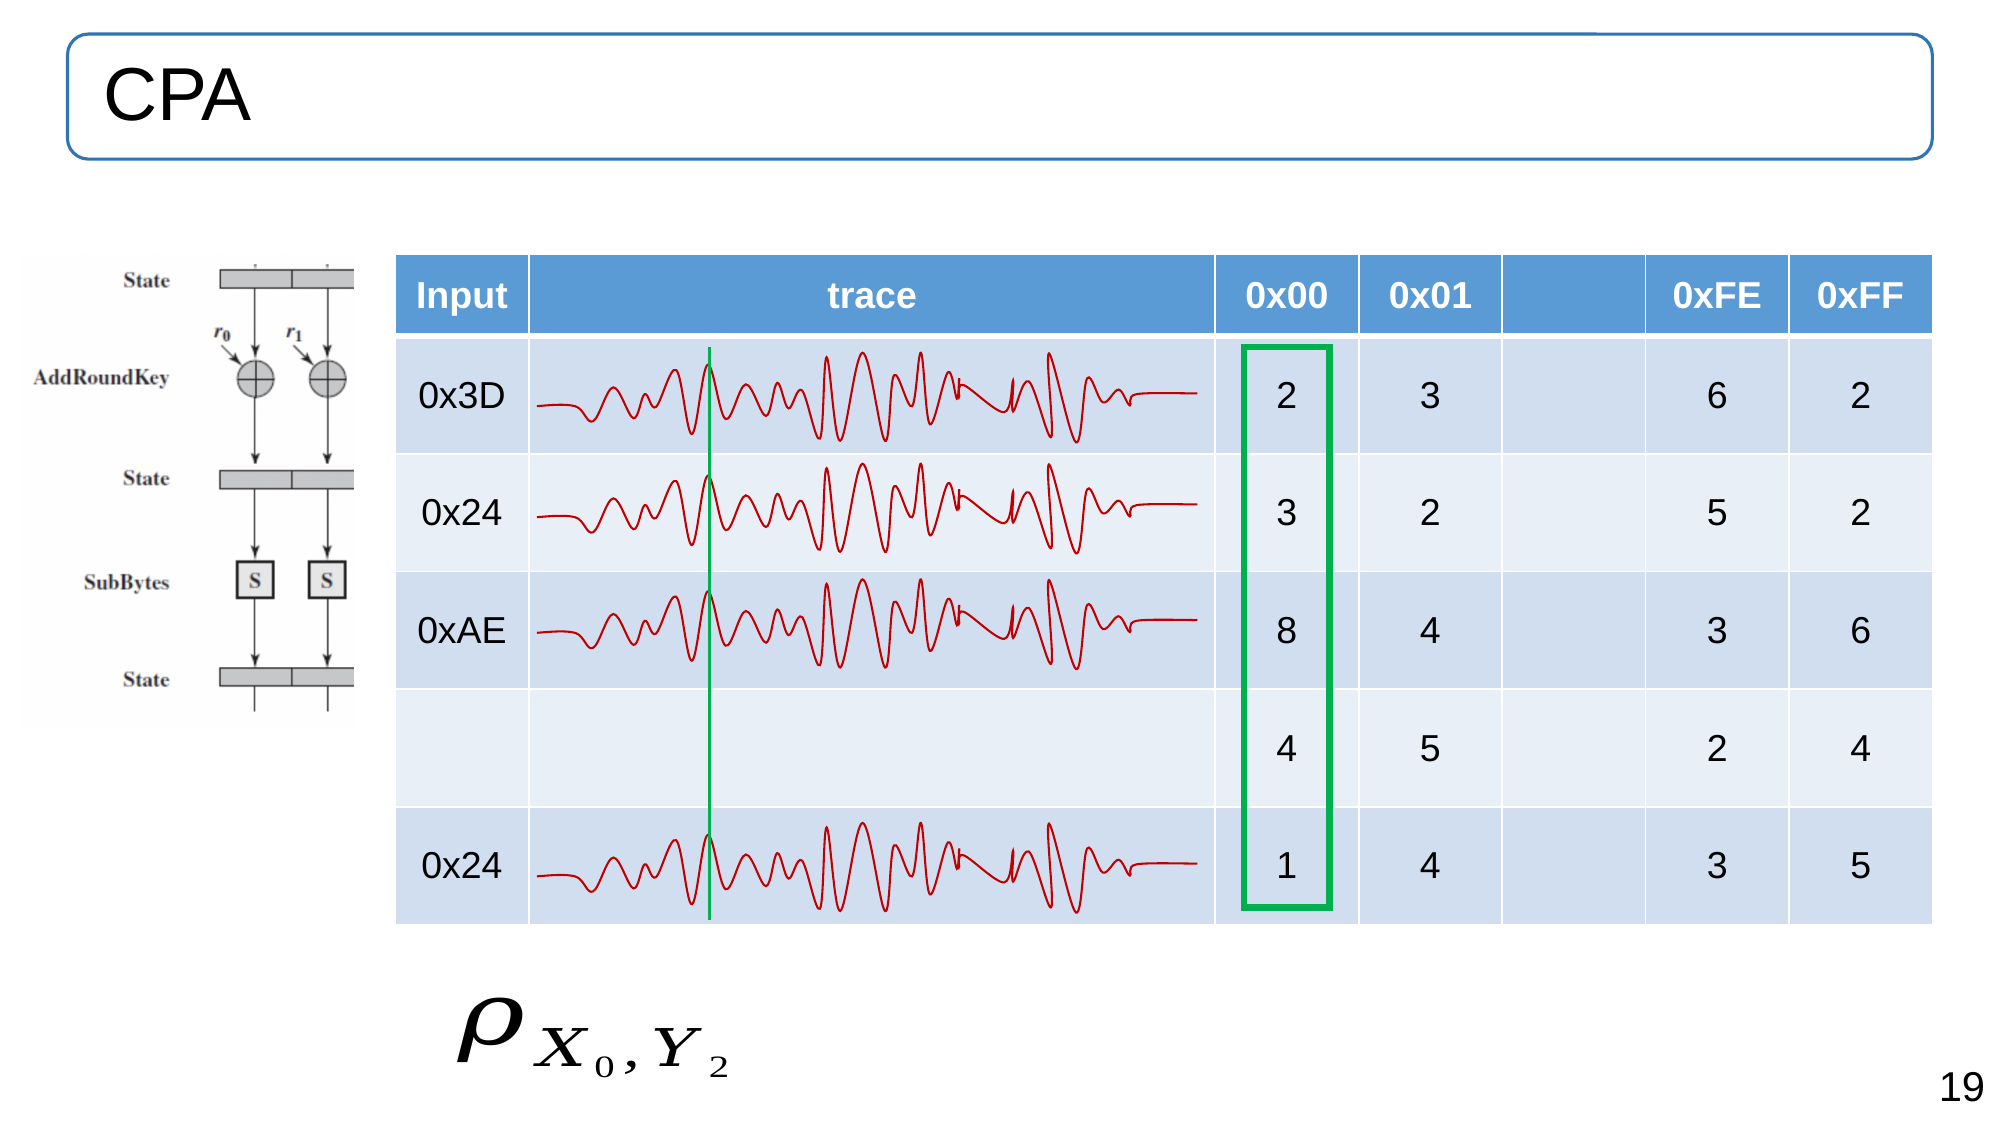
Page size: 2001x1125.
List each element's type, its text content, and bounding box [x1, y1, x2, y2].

text_box [711, 821, 1198, 914]
text_box [536, 833, 708, 906]
text_box [1243, 346, 1331, 908]
text_box [536, 363, 708, 436]
text_box [711, 462, 1198, 555]
picture [20, 253, 354, 728]
title CPA [67, 34, 1933, 160]
text_box [536, 474, 708, 547]
text_box [536, 590, 708, 662]
text_box [711, 351, 1198, 444]
text_box [711, 578, 1198, 671]
